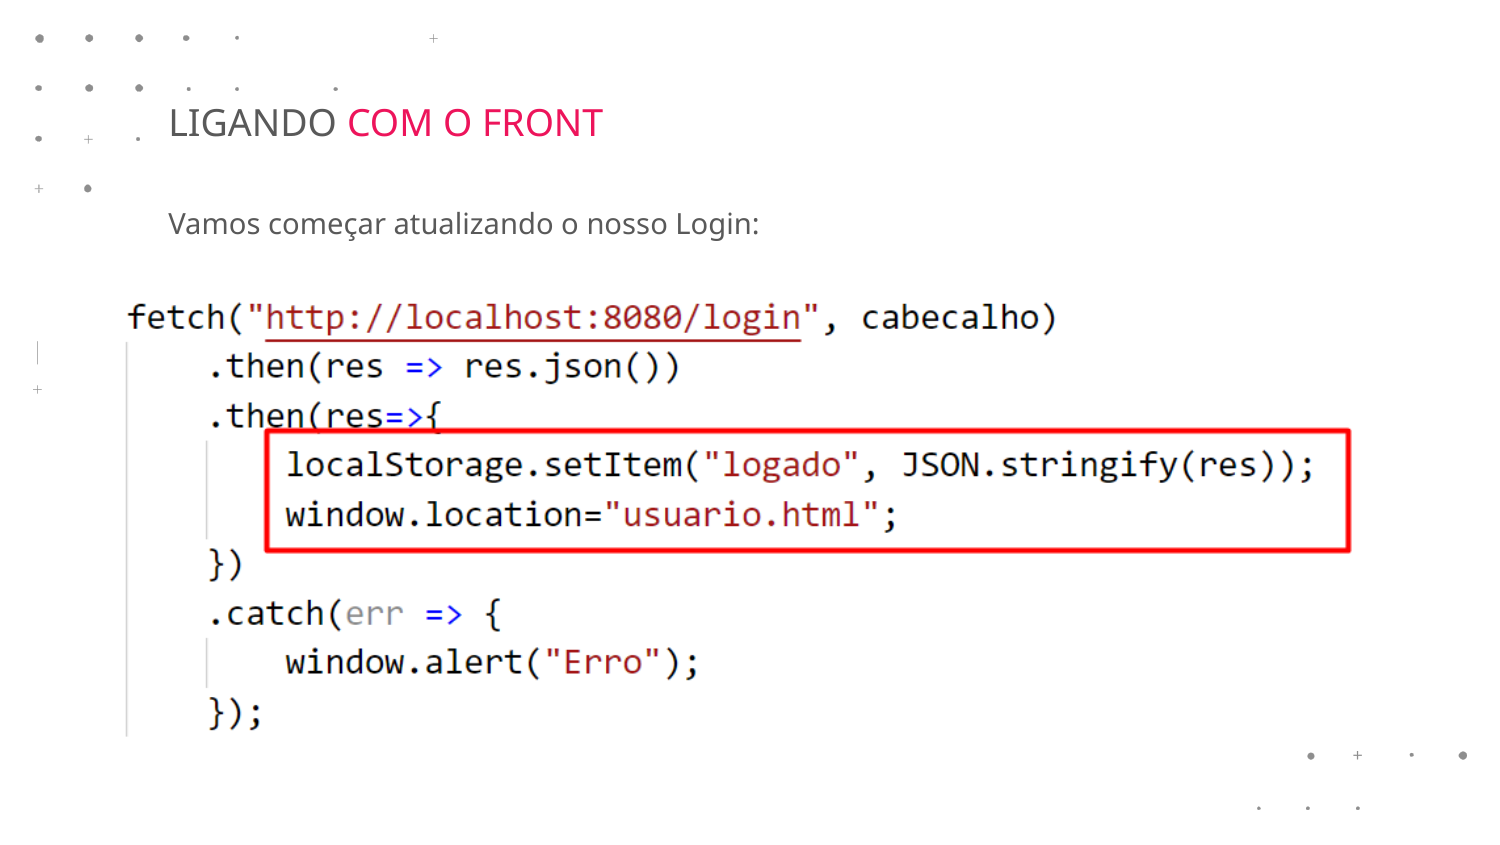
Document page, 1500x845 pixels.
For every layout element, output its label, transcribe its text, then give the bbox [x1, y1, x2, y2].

picture [33, 34, 1487, 810]
text_box Vamos começar atualizando o nosso Login: [153, 180, 1322, 279]
text_box LIGANDO COM O FRONT [153, 91, 1347, 151]
